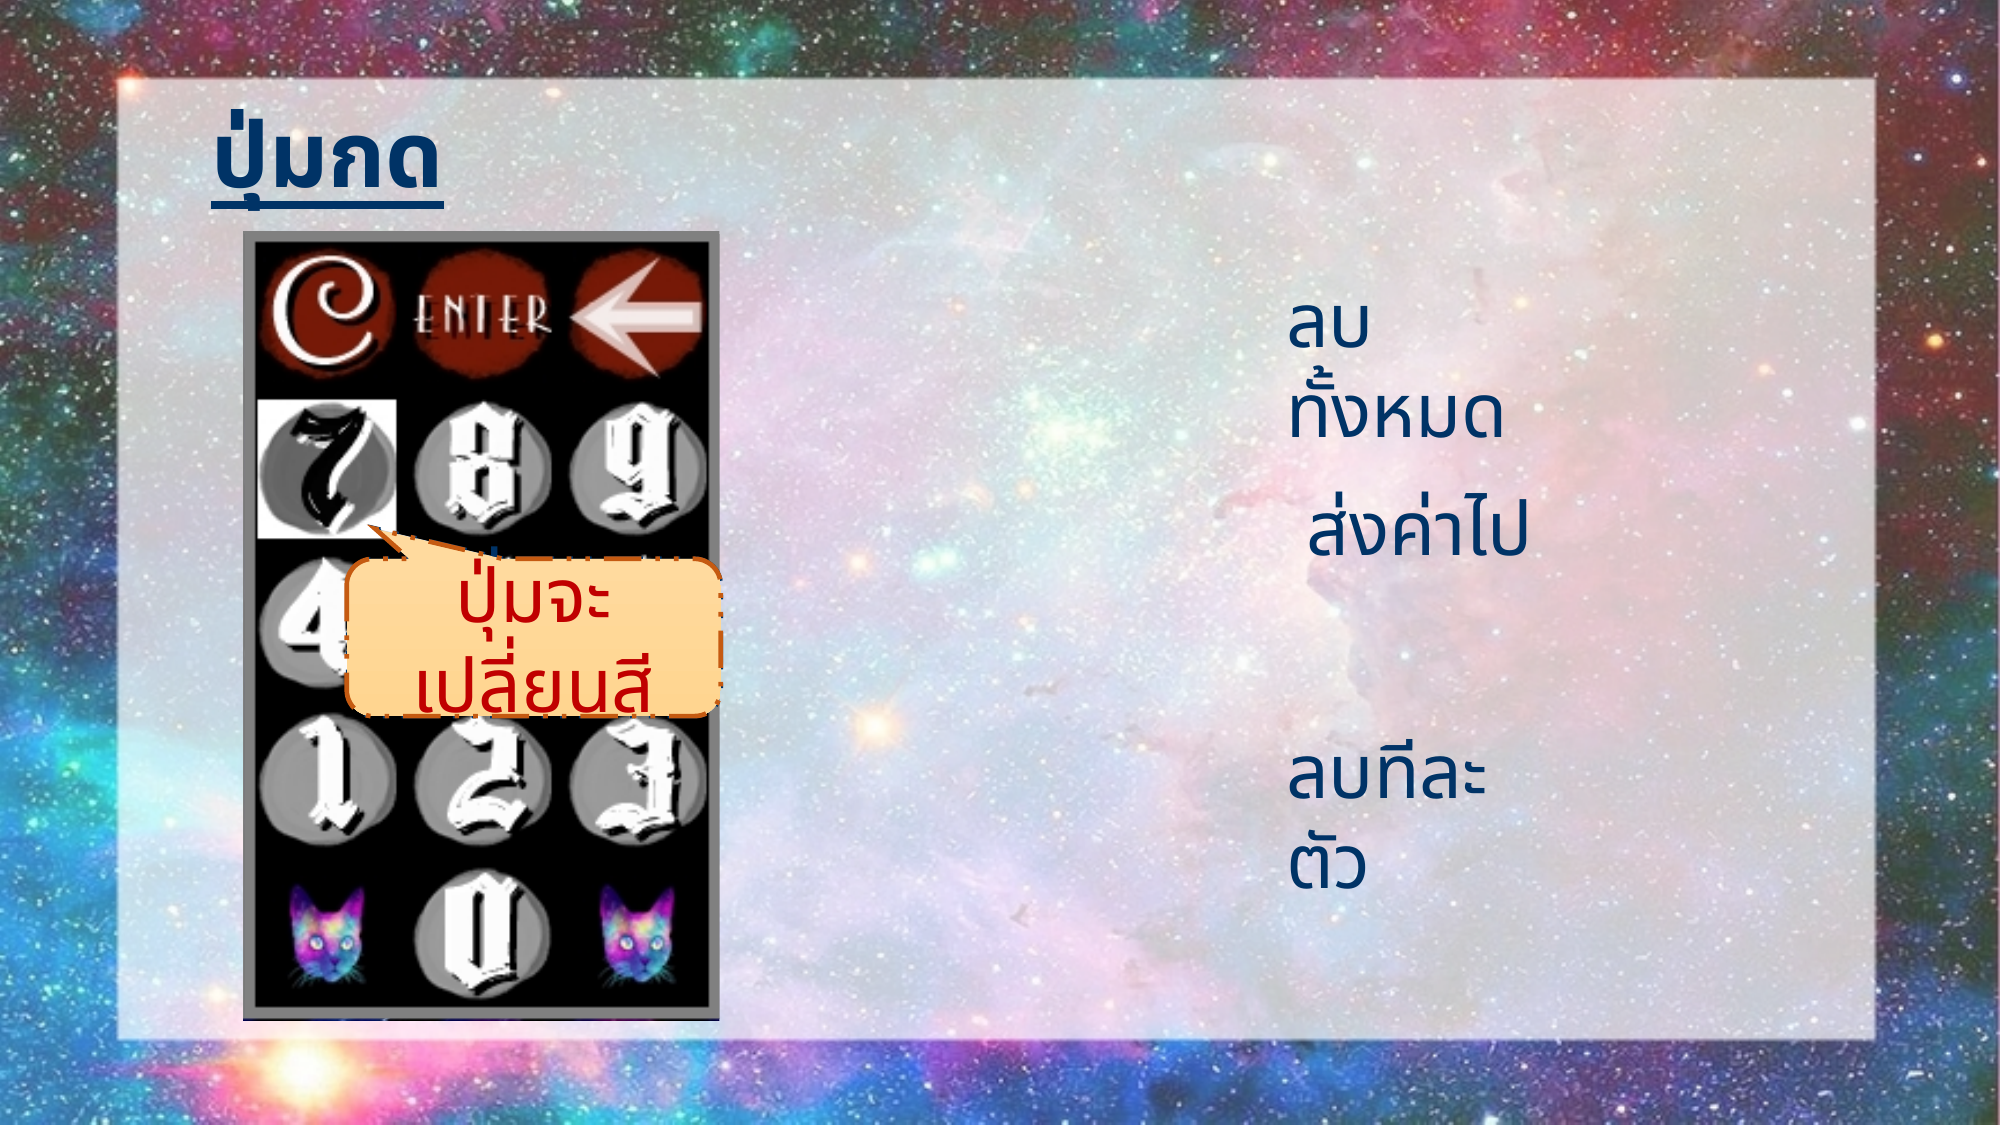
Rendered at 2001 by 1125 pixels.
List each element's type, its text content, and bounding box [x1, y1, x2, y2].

text_box ส่งค่าไป [1291, 473, 1590, 579]
text_box ปุ่มกด [177, 88, 478, 259]
picture [243, 231, 720, 1021]
text_box ลบทีละตัว [1271, 716, 1566, 911]
text_box ลบทั้งหมด [1271, 264, 1568, 460]
